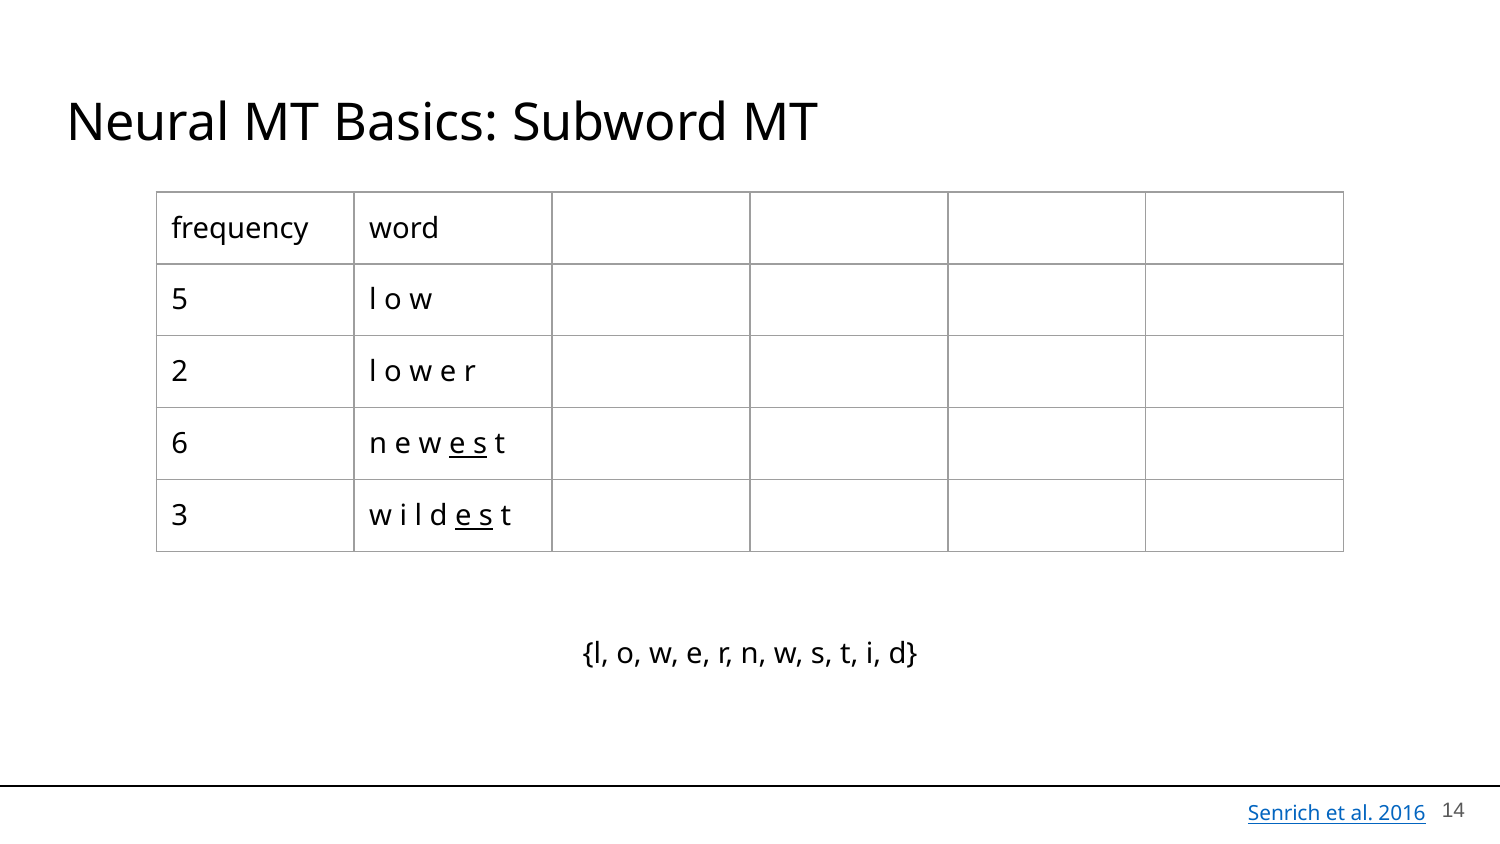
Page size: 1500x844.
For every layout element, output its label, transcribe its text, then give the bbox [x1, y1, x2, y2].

table_cell [751, 480, 947, 551]
table_cell [751, 336, 947, 407]
table_header [1146, 193, 1343, 263]
table_cell l o w e r [355, 336, 551, 407]
table_cell [553, 265, 749, 335]
table_cell 2 [157, 336, 353, 407]
table_cell [1146, 265, 1343, 335]
slide_number ‹#› [1389, 776, 1480, 783]
table_cell [553, 480, 749, 551]
table_cell [949, 336, 1145, 407]
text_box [0, 785, 1500, 842]
table_header word [355, 193, 551, 263]
table_cell [553, 408, 749, 479]
table_cell [1146, 480, 1343, 551]
table_header [751, 193, 947, 263]
table_cell 6 [157, 408, 353, 479]
table_cell [949, 408, 1145, 479]
table_cell [751, 265, 947, 335]
table_cell [949, 265, 1145, 335]
table_cell [553, 336, 749, 407]
text_box {l, o, w, e, r, n, w, s, t, i, d} [94, 559, 1406, 744]
table_cell n e w e s t [355, 408, 551, 479]
table_cell 3 [157, 480, 353, 551]
table_cell [1146, 336, 1343, 407]
table_cell [1146, 408, 1343, 479]
table_header frequency [157, 193, 353, 263]
table_cell [751, 408, 947, 479]
table_cell w i l d e s t [355, 480, 551, 551]
table_header [553, 193, 749, 263]
table_cell [949, 480, 1145, 551]
table_cell 5 [157, 265, 353, 335]
table_header [949, 193, 1145, 263]
table_cell l o w [355, 265, 551, 335]
title Neural MT Basics: Subword MT [51, 72, 1449, 167]
